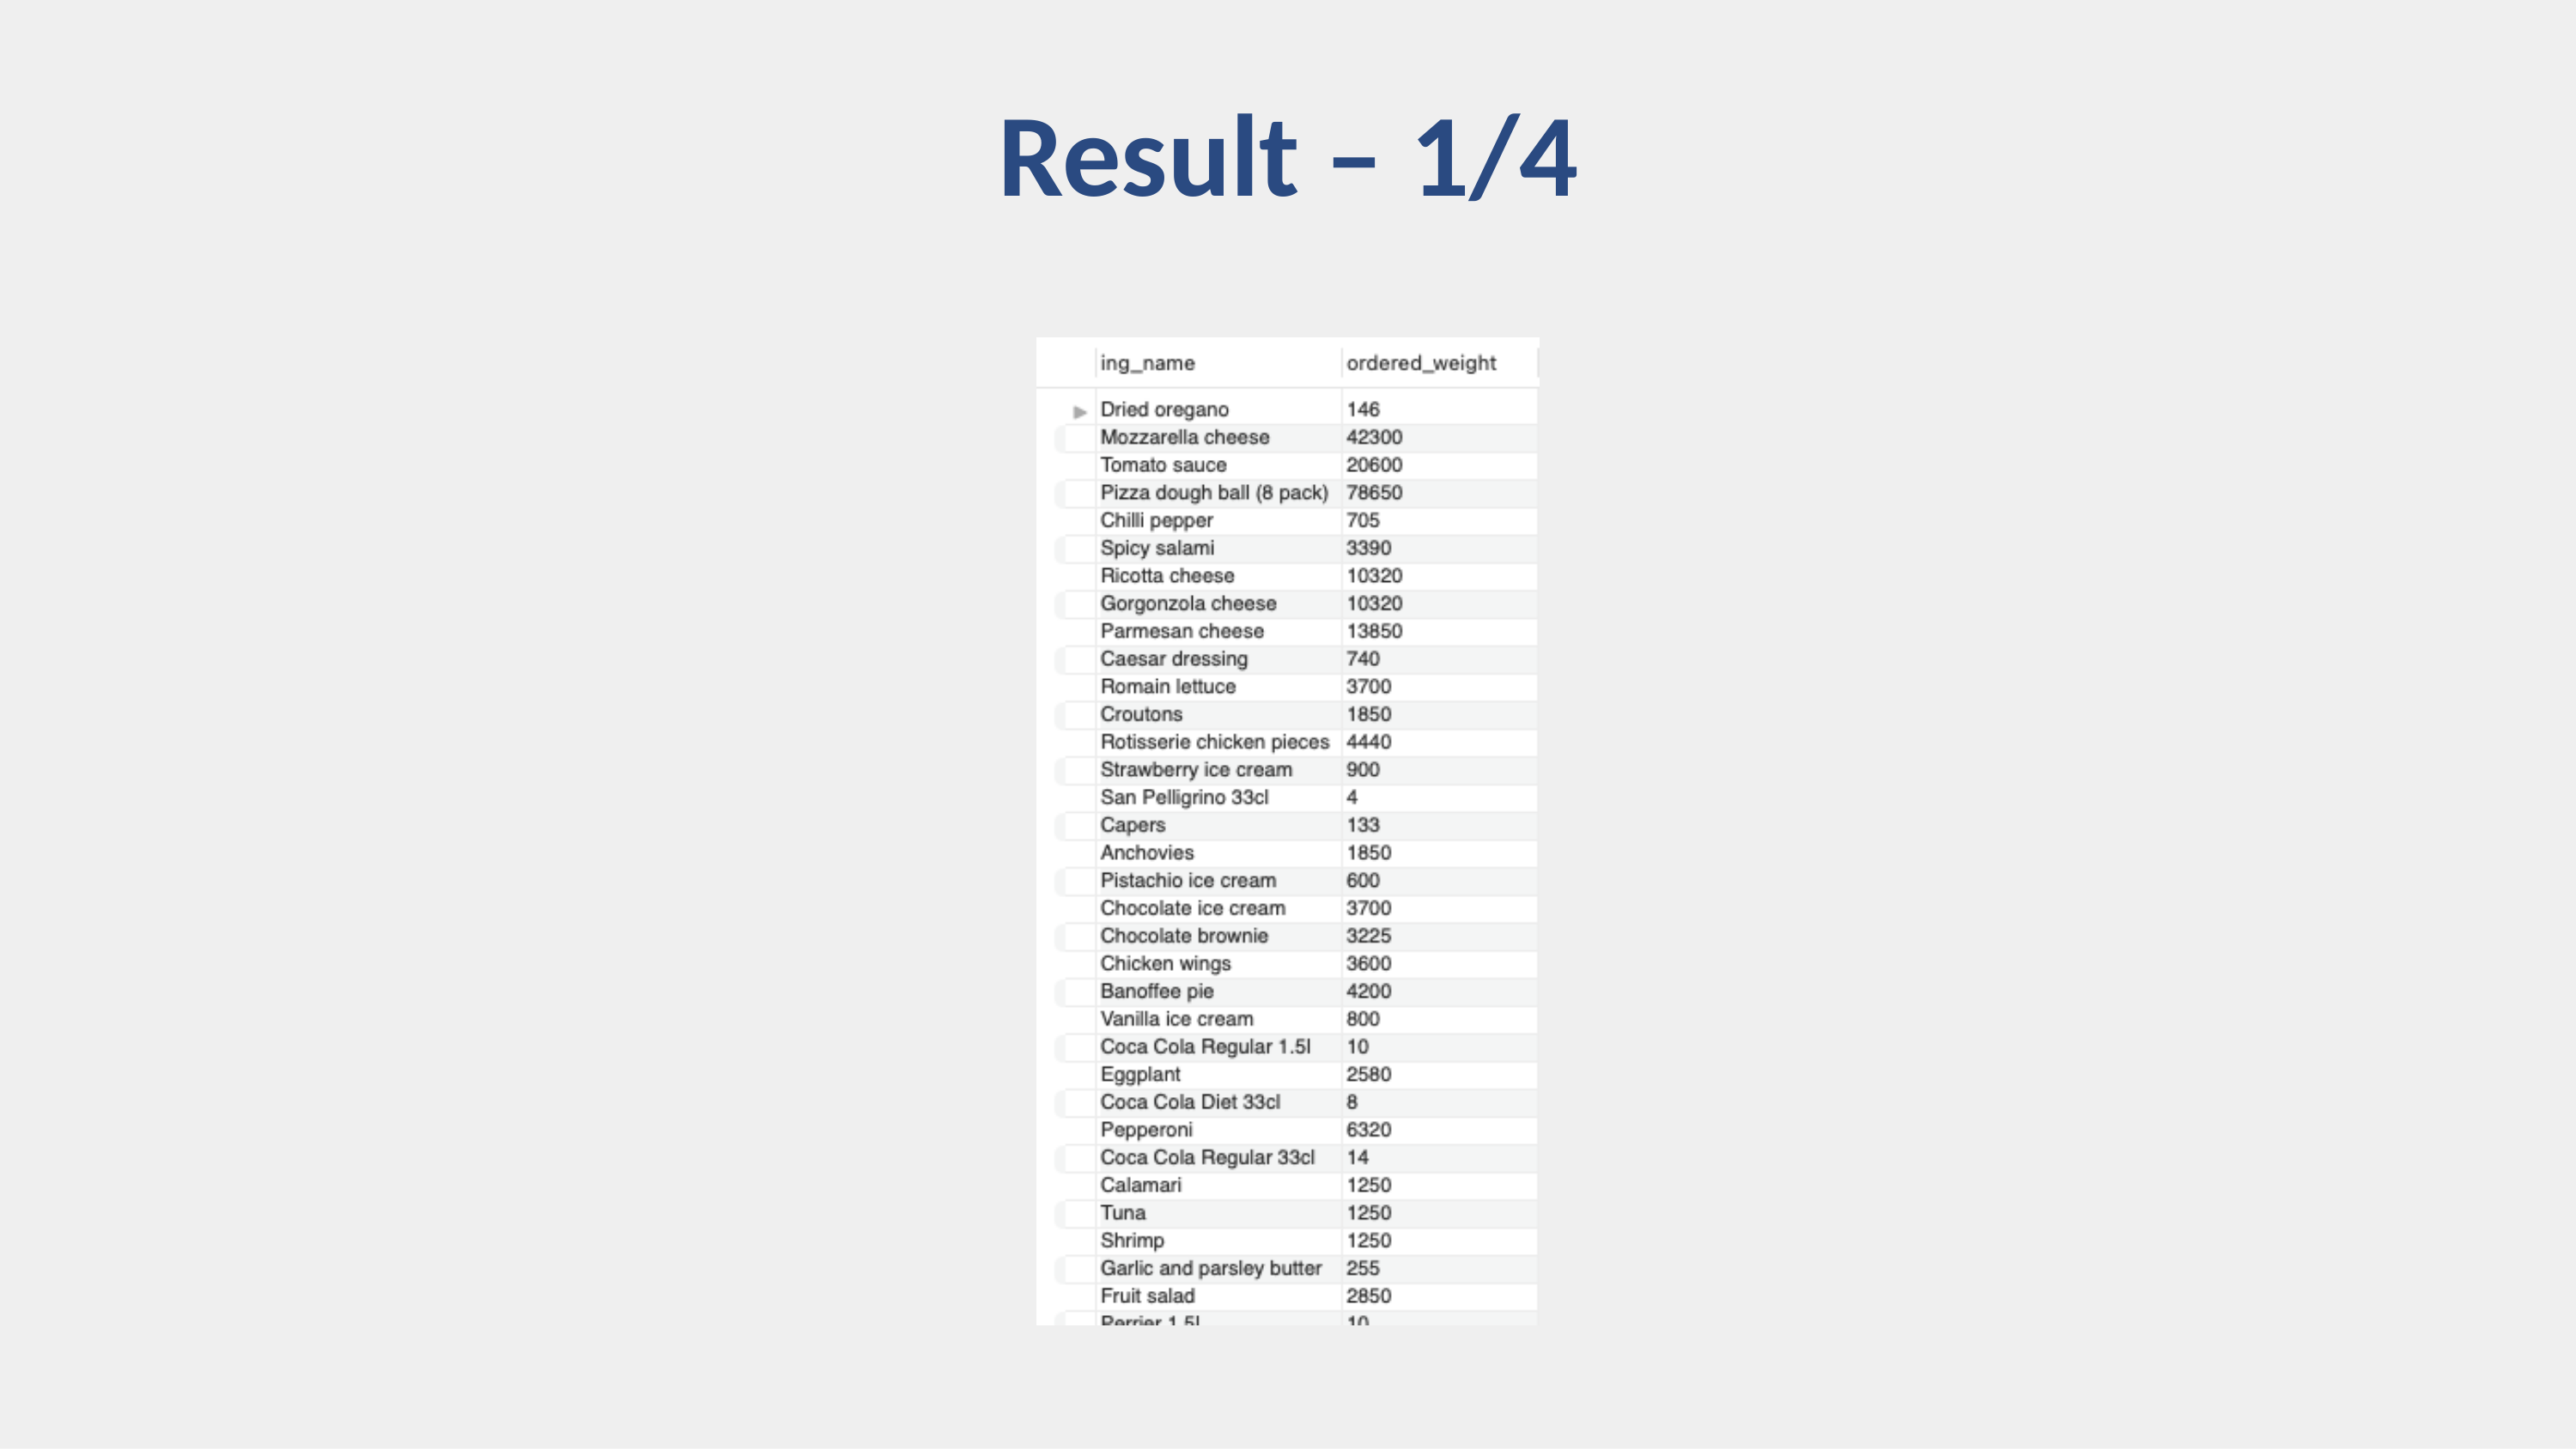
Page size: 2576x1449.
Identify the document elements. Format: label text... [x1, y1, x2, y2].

title Result – 1/4 [856, 77, 1720, 322]
picture [1036, 337, 1540, 1325]
